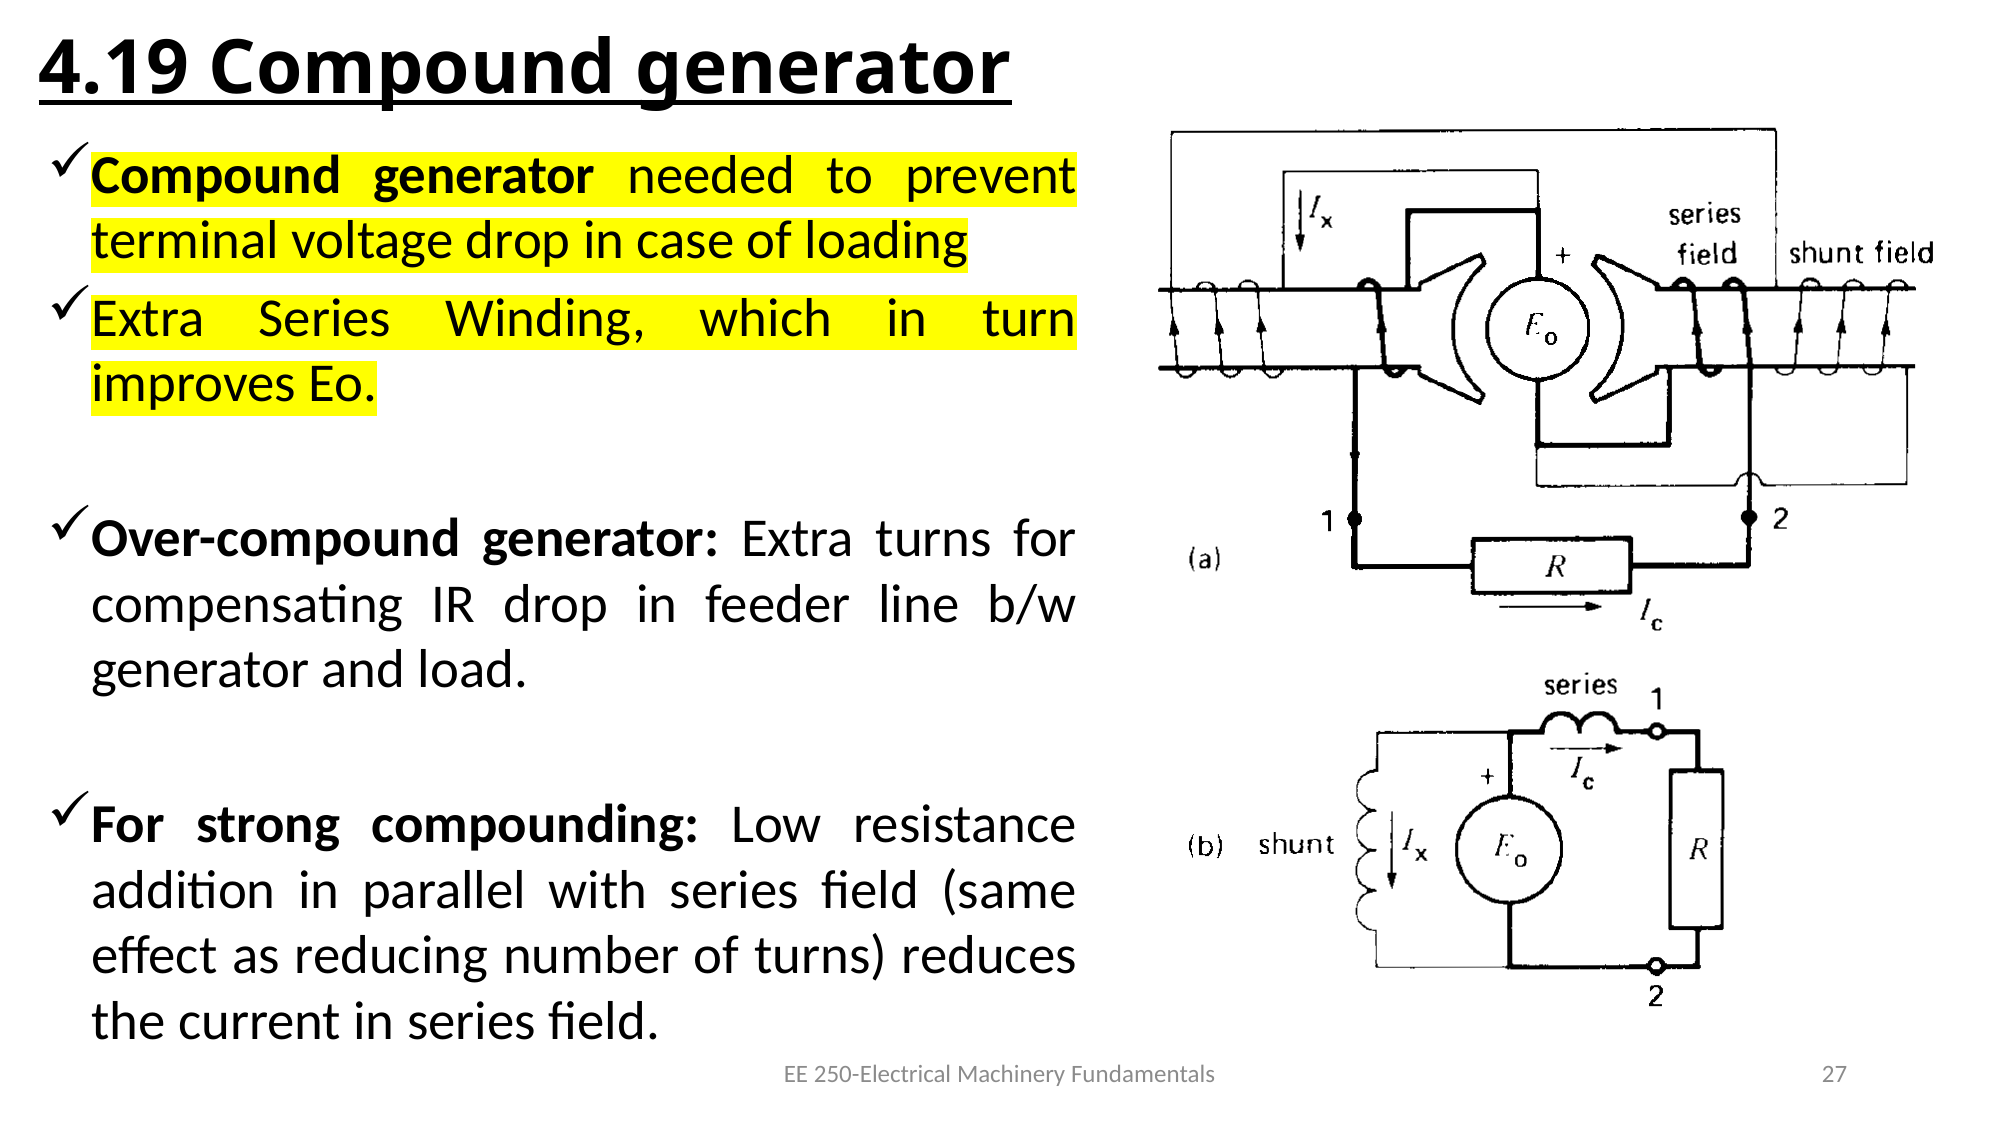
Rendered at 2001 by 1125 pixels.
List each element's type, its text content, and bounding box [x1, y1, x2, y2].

picture [1135, 72, 1979, 1039]
list Compound generator needed to prevent terminal voltage drop in case of loading Extra Series Winding, which in turn improves Eo. Over-compound generator: Extra turns for compensating IR drop in feeder line b/w generator and load. For strong compounding: Low resistance addition in parallel with series field (same effect as reducing number of turns) reduces the current in series field. [32, 131, 1093, 1058]
footer EE 250-Electrical Machinery Fundamentals [662, 1042, 1338, 1103]
slide_number 27 [1412, 1042, 1863, 1103]
title 4.19 Compound generator [23, 28, 1034, 118]
